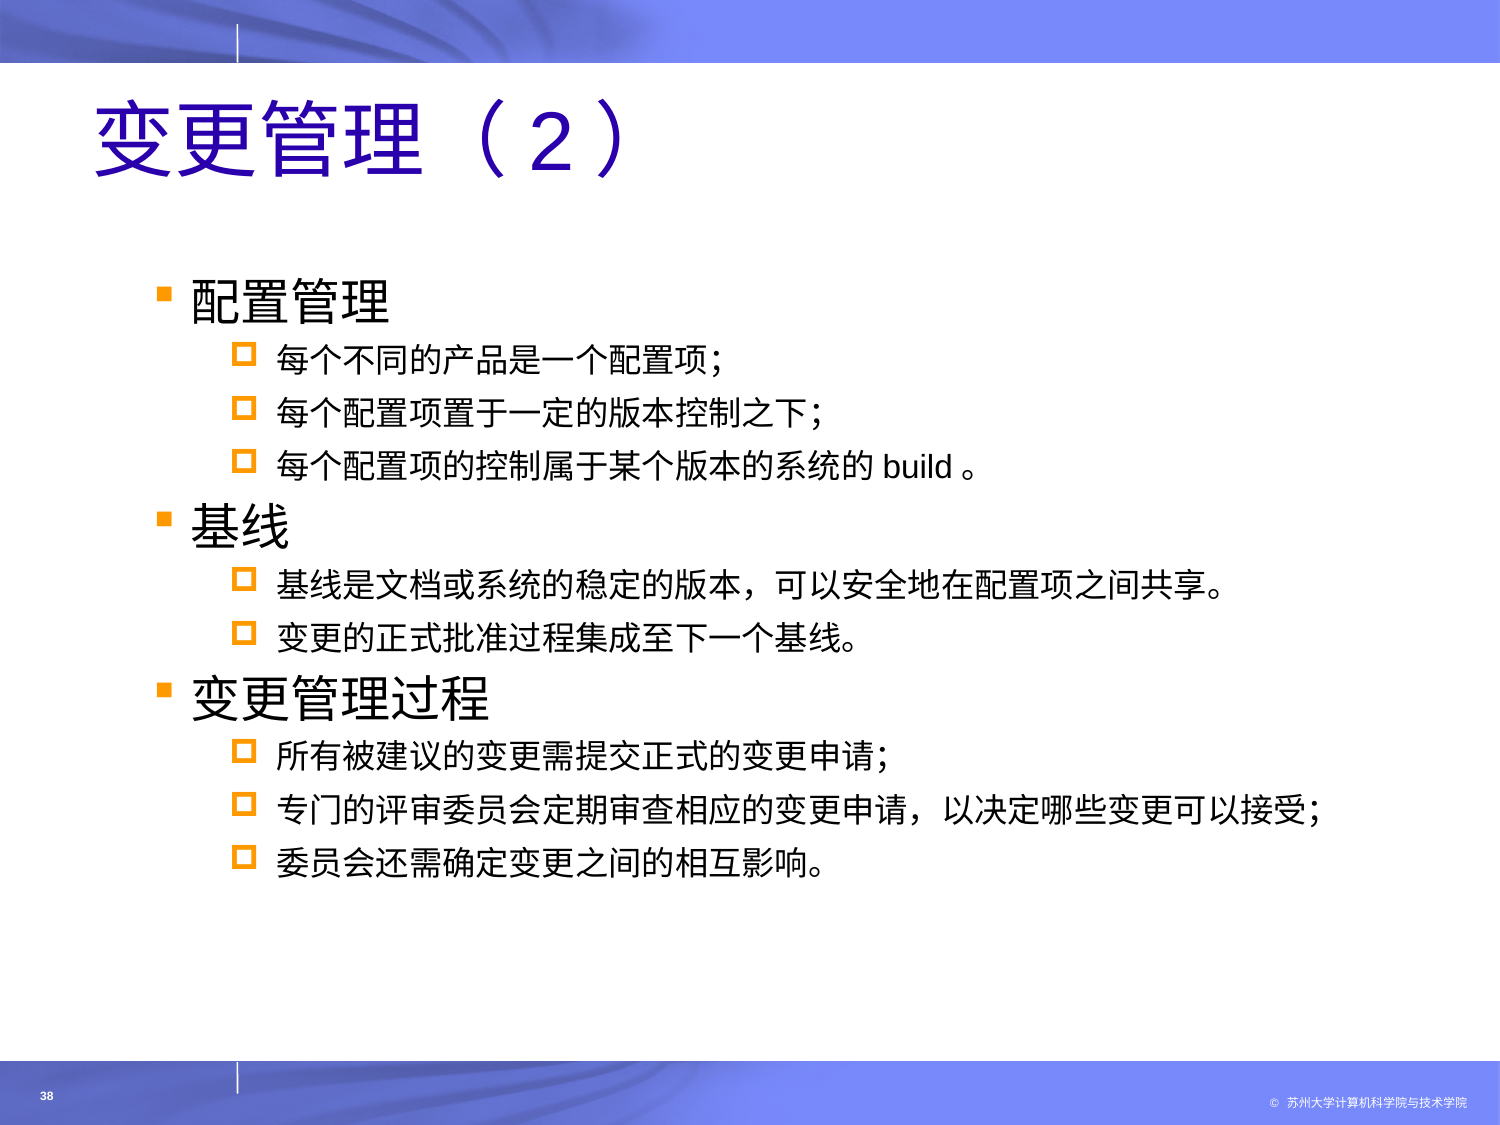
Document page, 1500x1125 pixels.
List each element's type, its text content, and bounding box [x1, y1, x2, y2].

title 变更管理（2） [76, 91, 1430, 210]
picture [0, 1061, 1500, 1125]
picture [0, 0, 1500, 63]
slide_number 38 [25, 1066, 191, 1120]
list 配置管理 每个不同的产品是一个配置项； 每个配置项置于一定的版本控制之下； 每个配置项的控制属于某个版本的系统的build。 基线 基线是文档或系统的稳定的版本，可以安全地在配置项之间共享。 变更的正式批准过程集成至下一个基线。 变更管理过程 所有被建议的变更需提交正式的变更申请； 专门的评审委员会定期审查相应的变更申请，以决定哪些变更可以接受； 委员会还需确定变更之间的相互影响。 [138, 263, 1388, 904]
